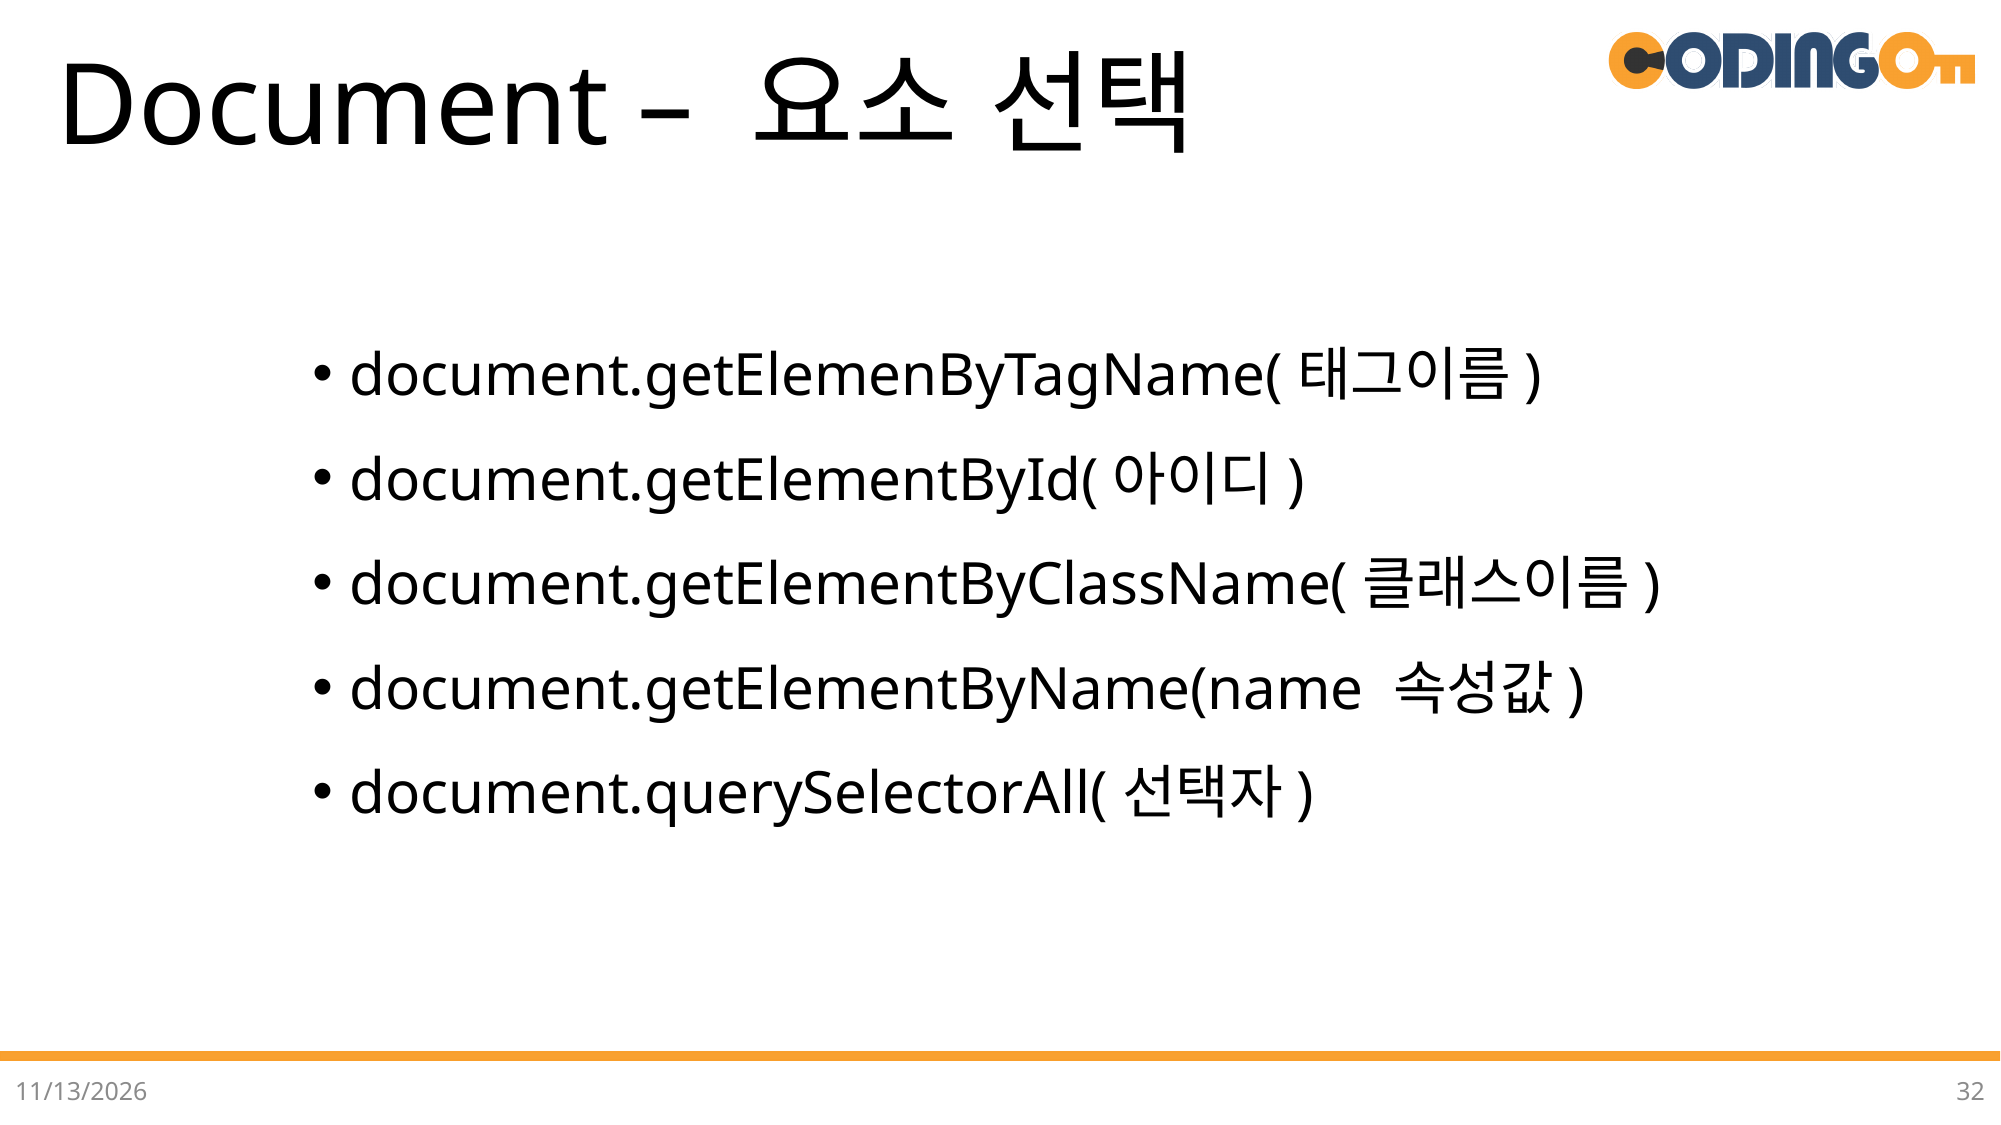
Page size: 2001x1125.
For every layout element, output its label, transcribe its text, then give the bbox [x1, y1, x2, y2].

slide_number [0, 1062, 450, 1123]
picture [1767, 22, 1981, 99]
slide_number 32 [1550, 1062, 2000, 1123]
list document.getElemenByTagName(태그이름) document.getElementById(아이디) document.getElementByClassName(클래스이름) document.getElementByName(name 속성값) document.querySelectorAll(선택자) [297, 315, 1706, 1006]
title Document – 요소 선택 [41, 0, 1767, 218]
